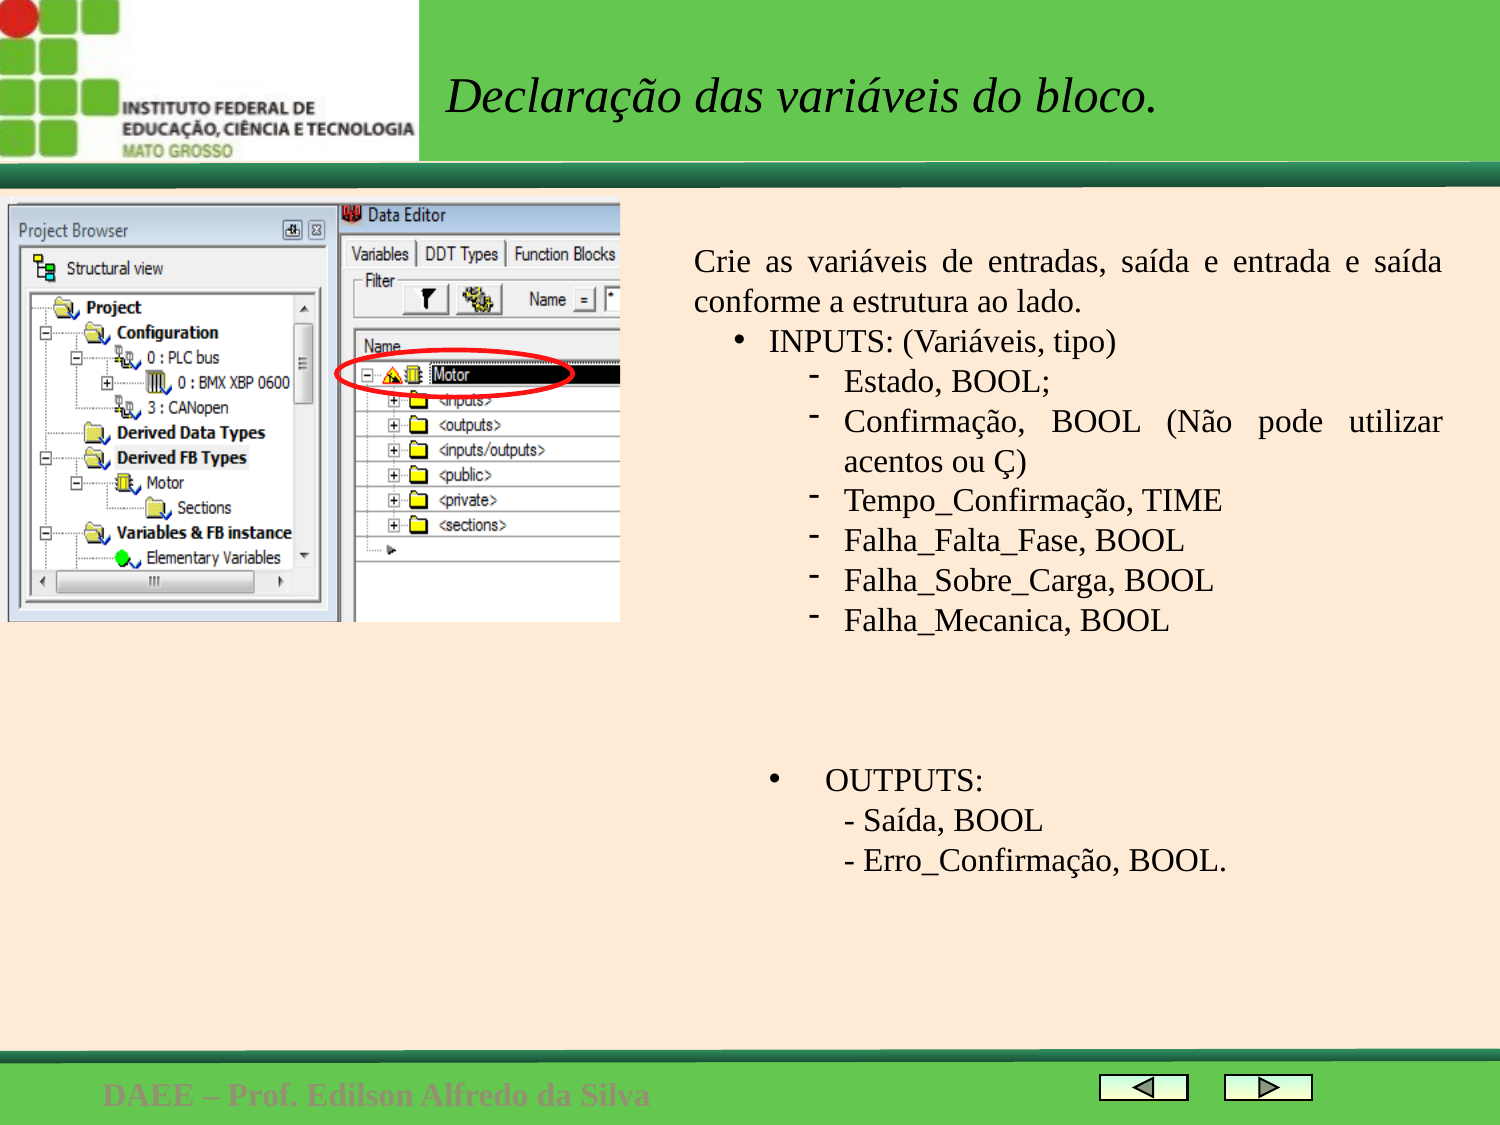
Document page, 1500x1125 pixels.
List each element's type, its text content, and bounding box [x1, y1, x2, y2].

text_box [1224, 1074, 1313, 1100]
text_box Crie as variáveis de entradas, saída e entrada e saída conforme a estrutura ao lado. INPUTS: (Variáveis, tipo) Estado, BOOL; Confirmação, BOOL (Não pode utilizar acentos ou Ç) Tempo_Confirmação, TIME Falha_Falta_Fase, BOOL Falha_Sobre_Carga, BOOL Falha_Mecanica, BOOL OUTPUTS: - Saída, BOOL - Erro_Confirmação, BOOL. [679, 231, 1459, 886]
text_box Declaração das variáveis do bloco. [430, 54, 1270, 130]
text_box [1099, 1074, 1188, 1100]
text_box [0, 196, 621, 622]
picture [0, 0, 420, 161]
